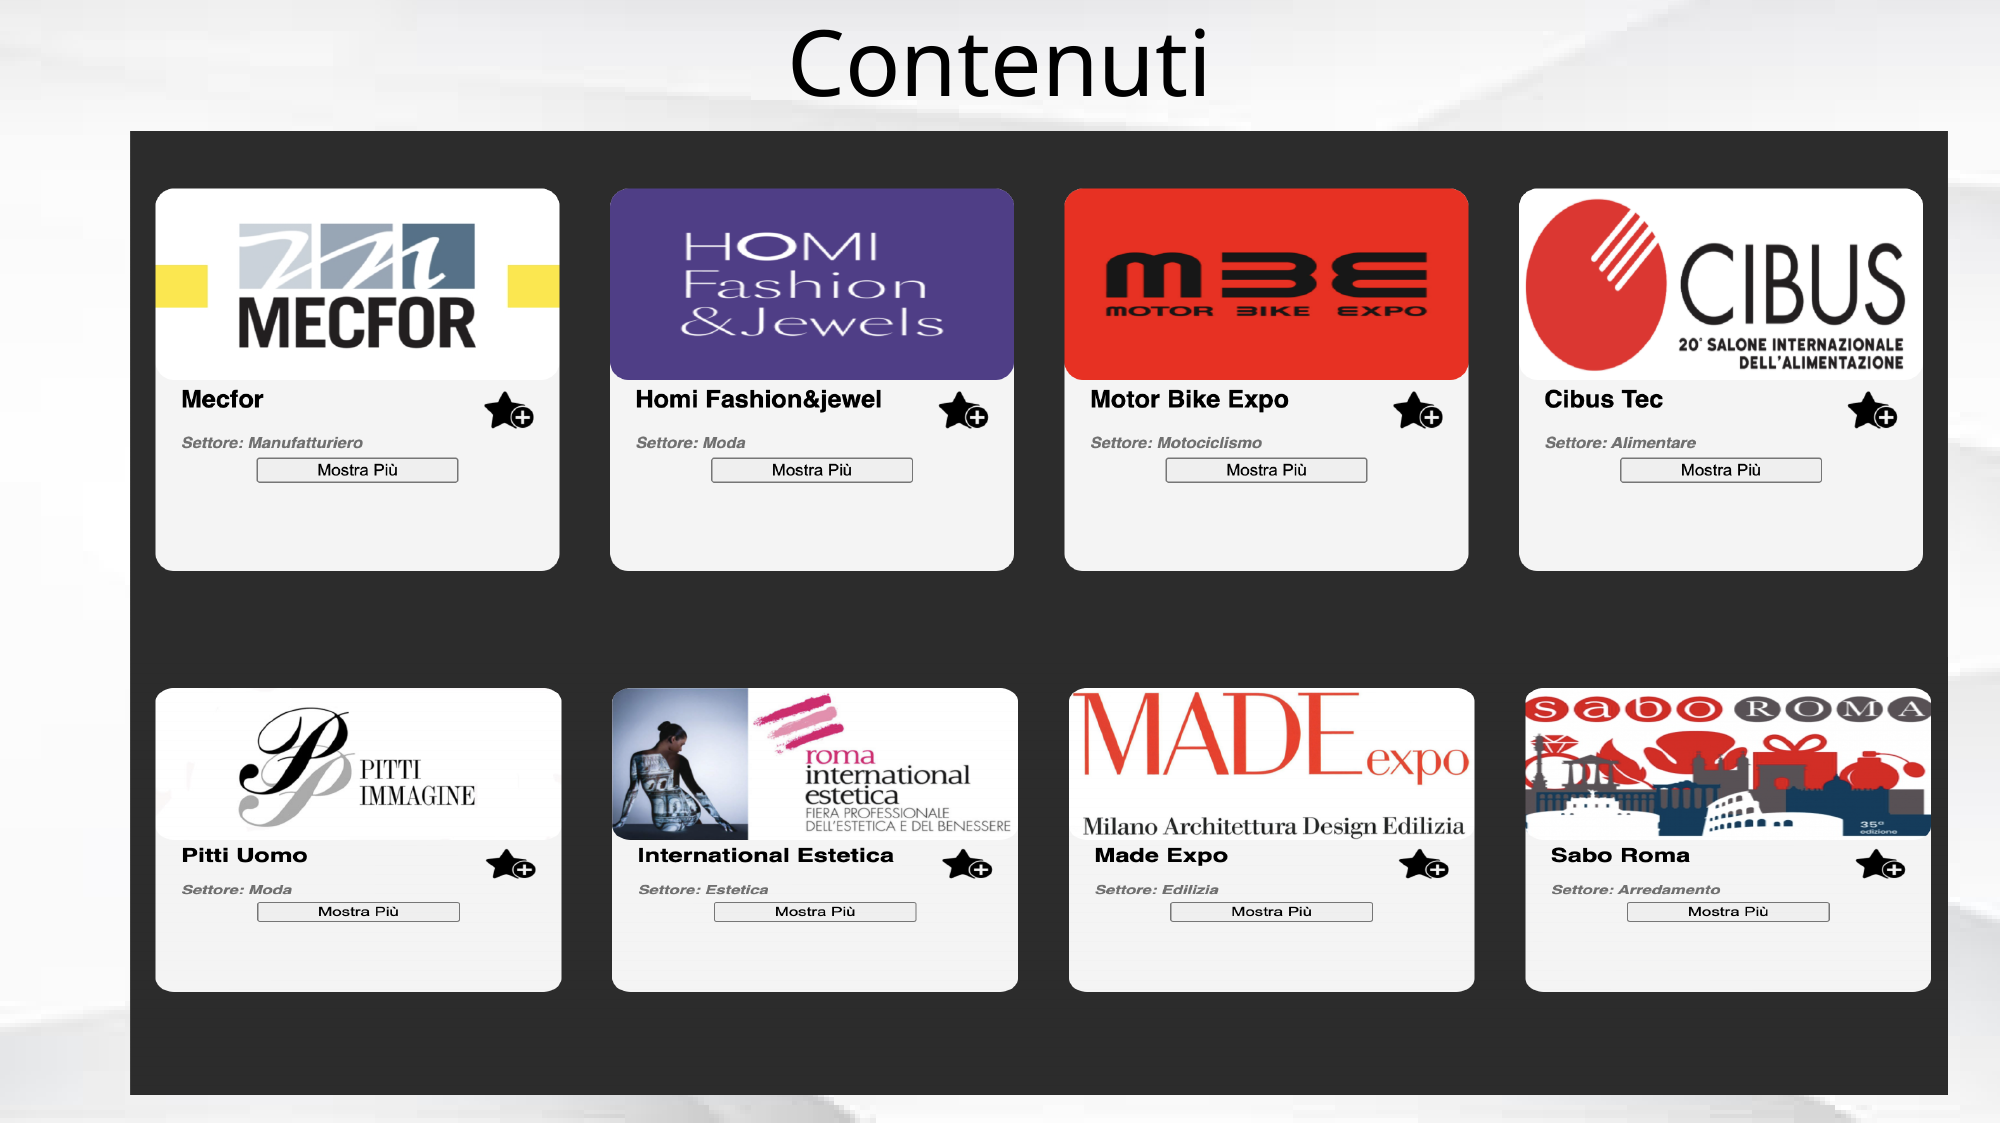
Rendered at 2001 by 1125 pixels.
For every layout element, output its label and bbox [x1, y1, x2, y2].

picture [0, 0, 2000, 1123]
list [130, 657, 1948, 1095]
